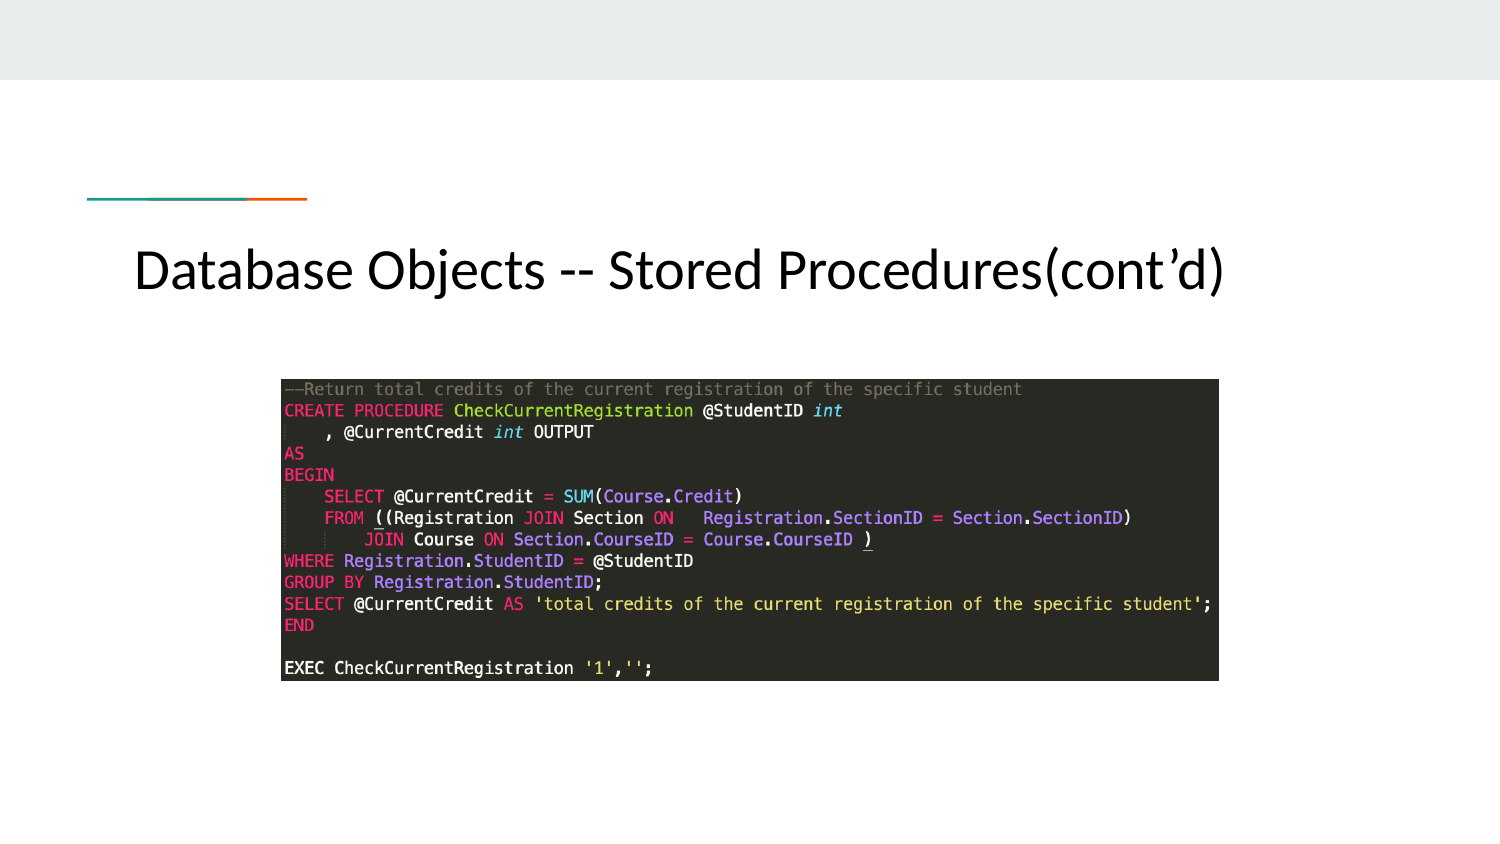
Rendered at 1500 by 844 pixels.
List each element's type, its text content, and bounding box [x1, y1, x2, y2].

title Database Objects -- Stored Procedures(cont’d) [119, 216, 1381, 305]
picture [281, 379, 1220, 681]
